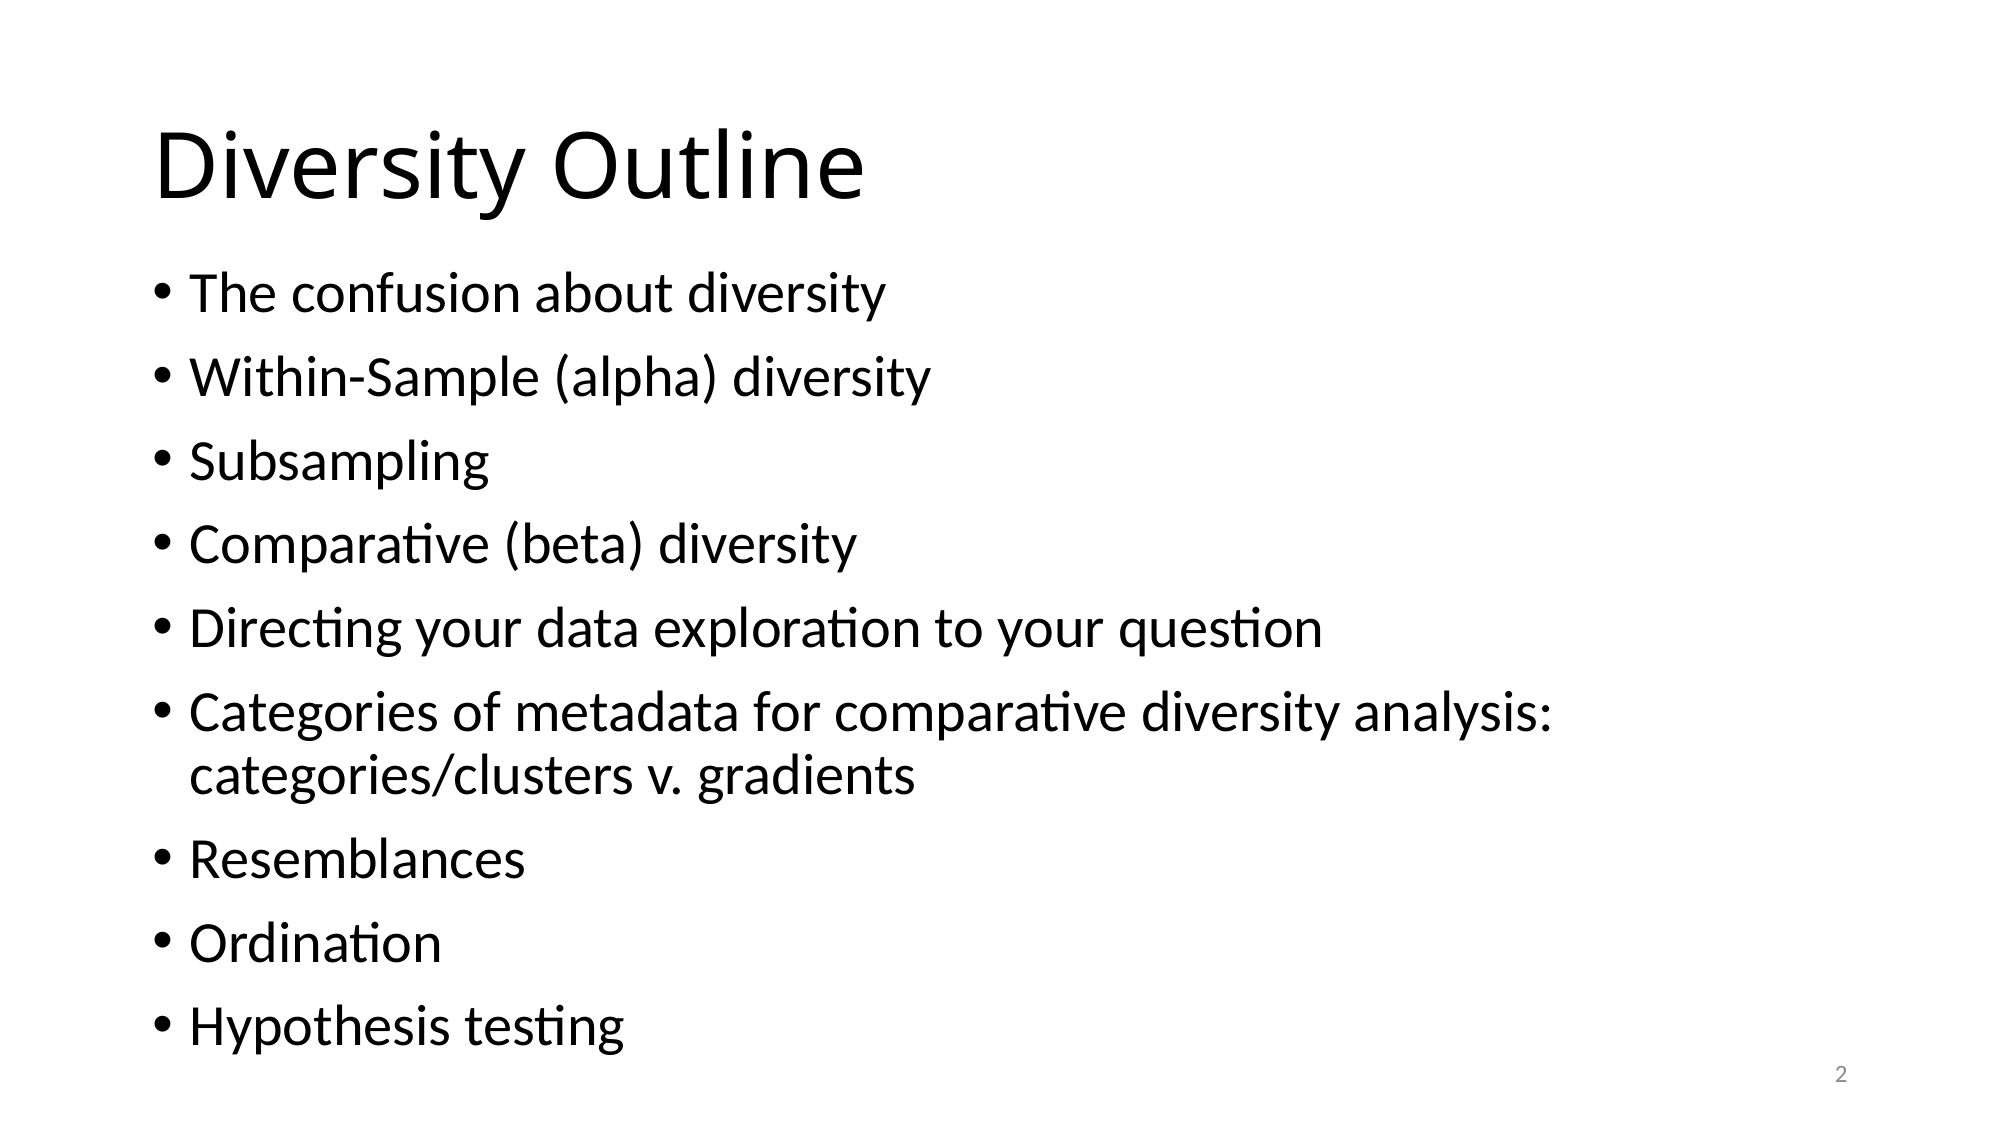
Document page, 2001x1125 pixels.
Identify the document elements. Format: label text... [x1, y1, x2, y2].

title Diversity Outline [137, 59, 1863, 254]
slide_number 2 [1412, 1042, 1863, 1103]
list The confusion about diversity Within-Sample (alpha) diversity Subsampling Comparative (beta) diversity Directing your data exploration to your question Categories of metadata for comparative diversity analysis: categories/clusters v. gradients Resemblances Ordination Hypothesis testing [137, 254, 1863, 969]
